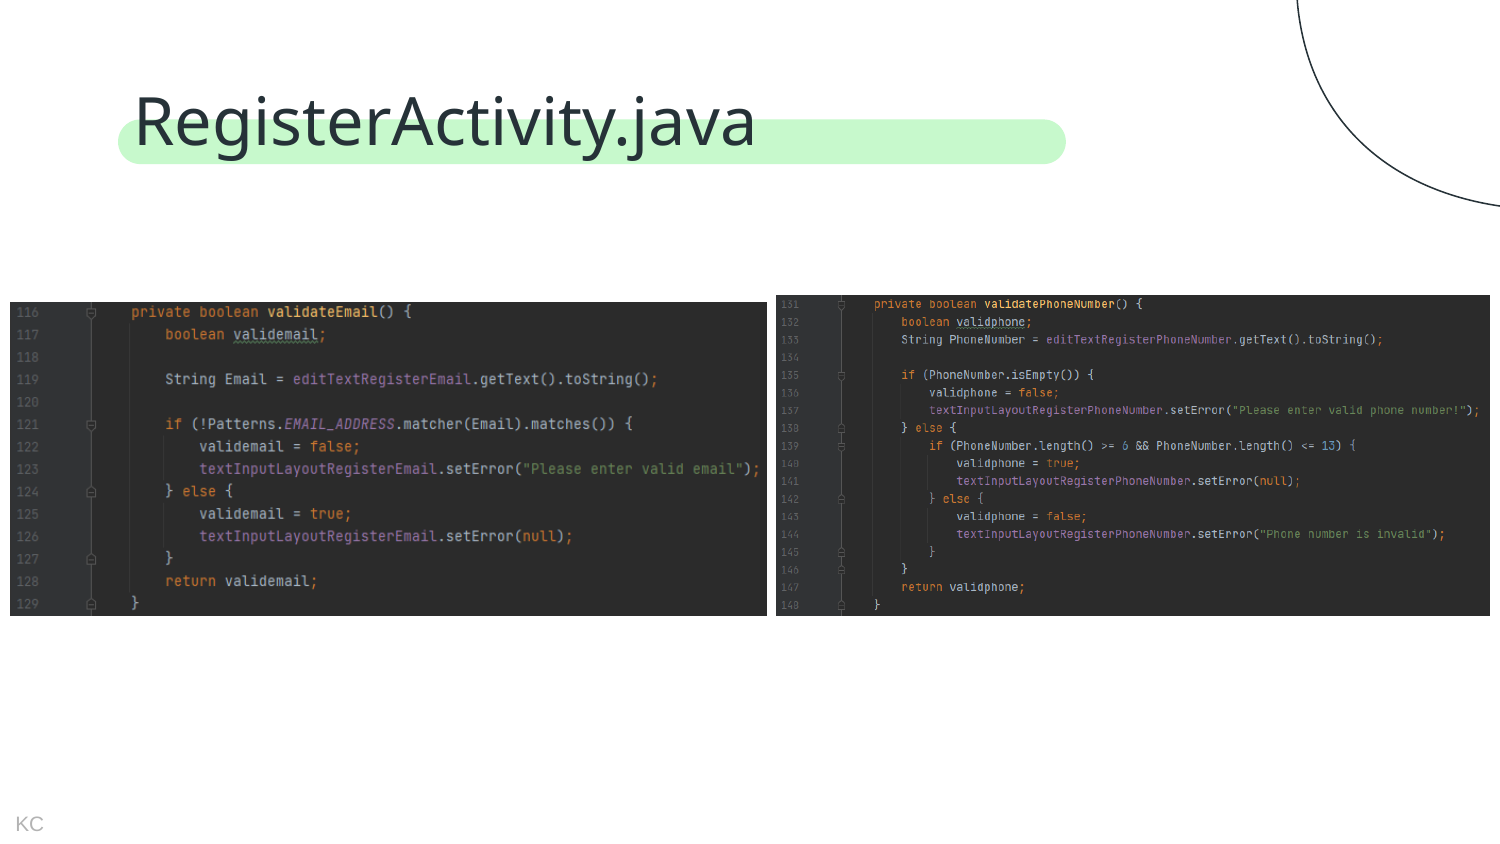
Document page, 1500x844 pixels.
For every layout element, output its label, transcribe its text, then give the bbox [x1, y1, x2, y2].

title RegisterActivity.java [118, 64, 1382, 165]
text_box KC [0, 802, 60, 843]
picture [775, 295, 1490, 616]
picture [9, 302, 767, 616]
